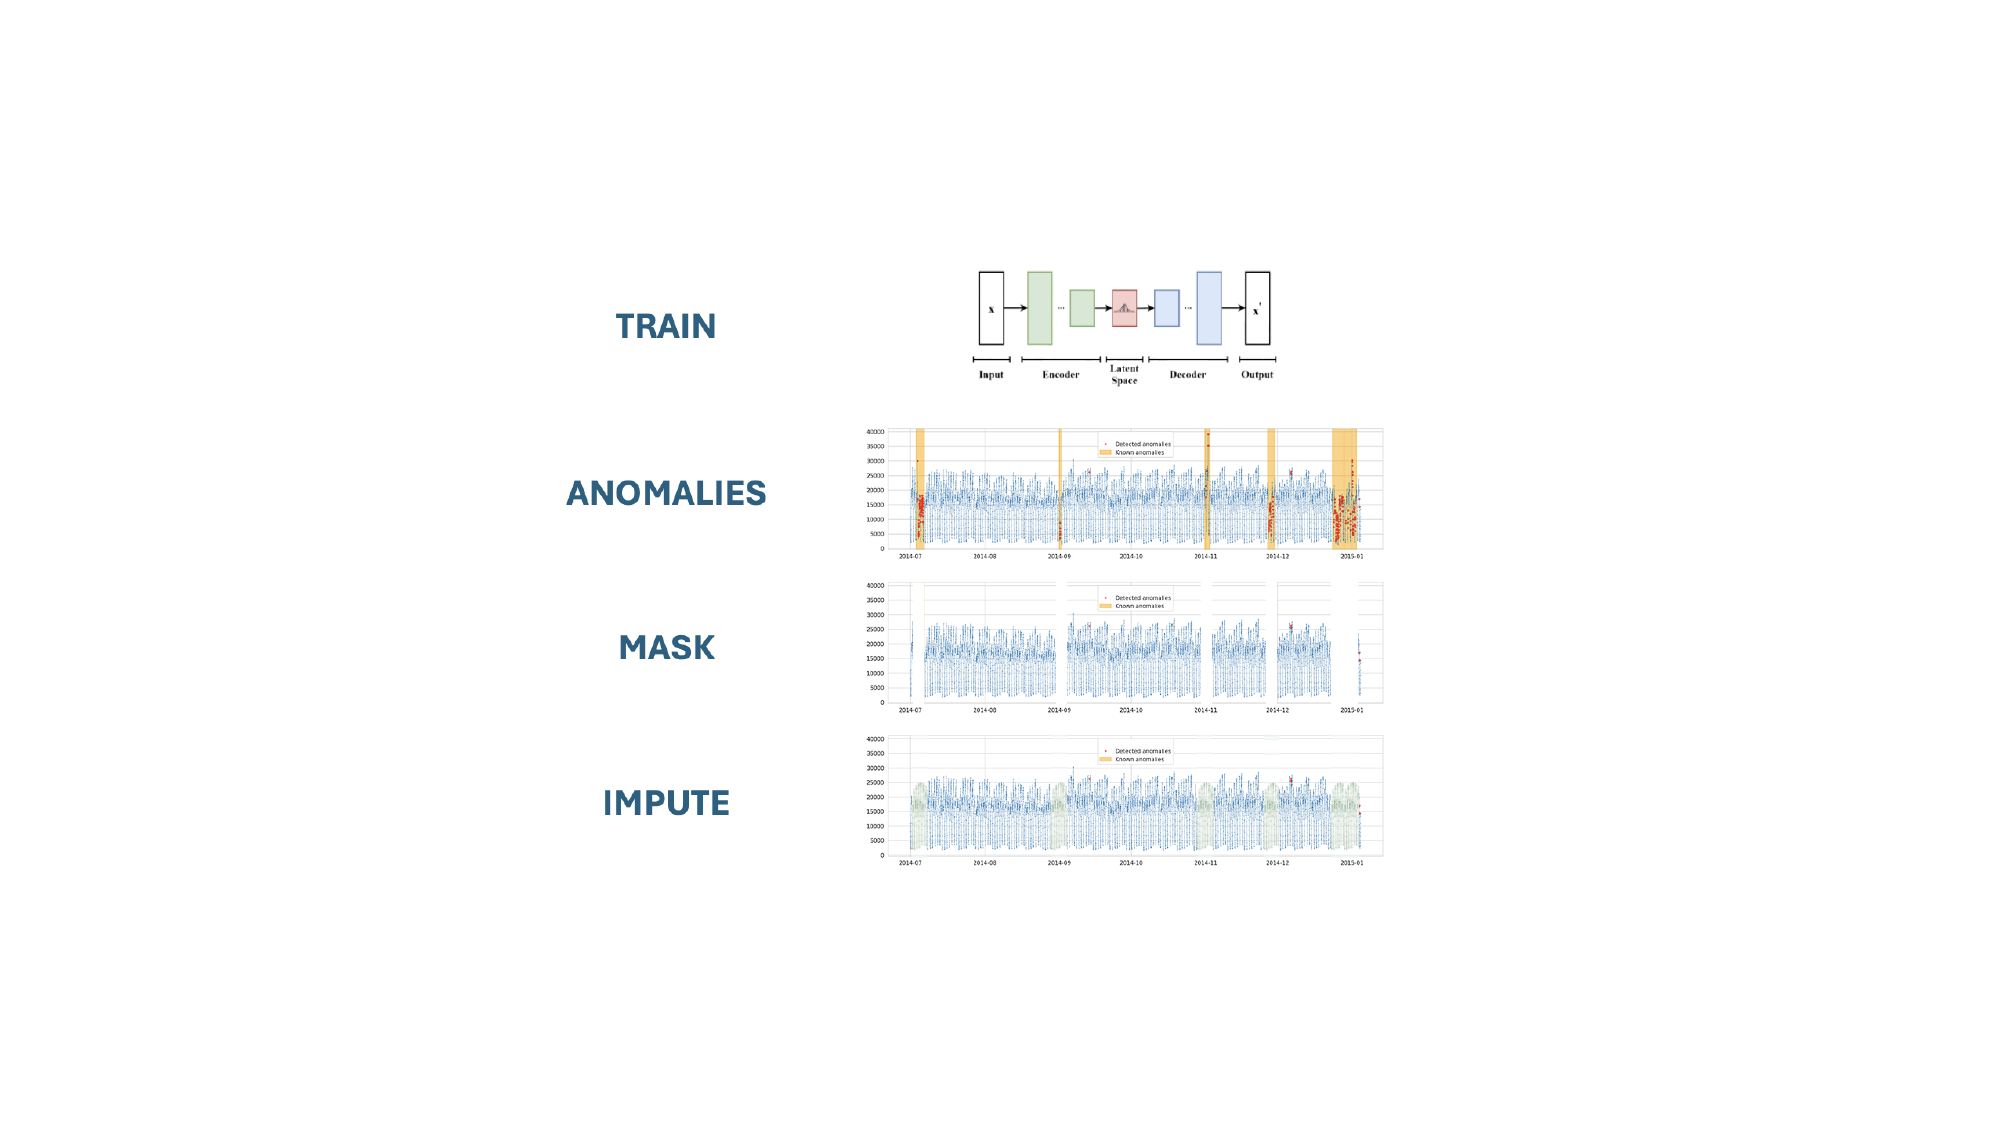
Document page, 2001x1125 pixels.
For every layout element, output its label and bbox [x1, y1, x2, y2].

picture [530, 226, 1421, 899]
